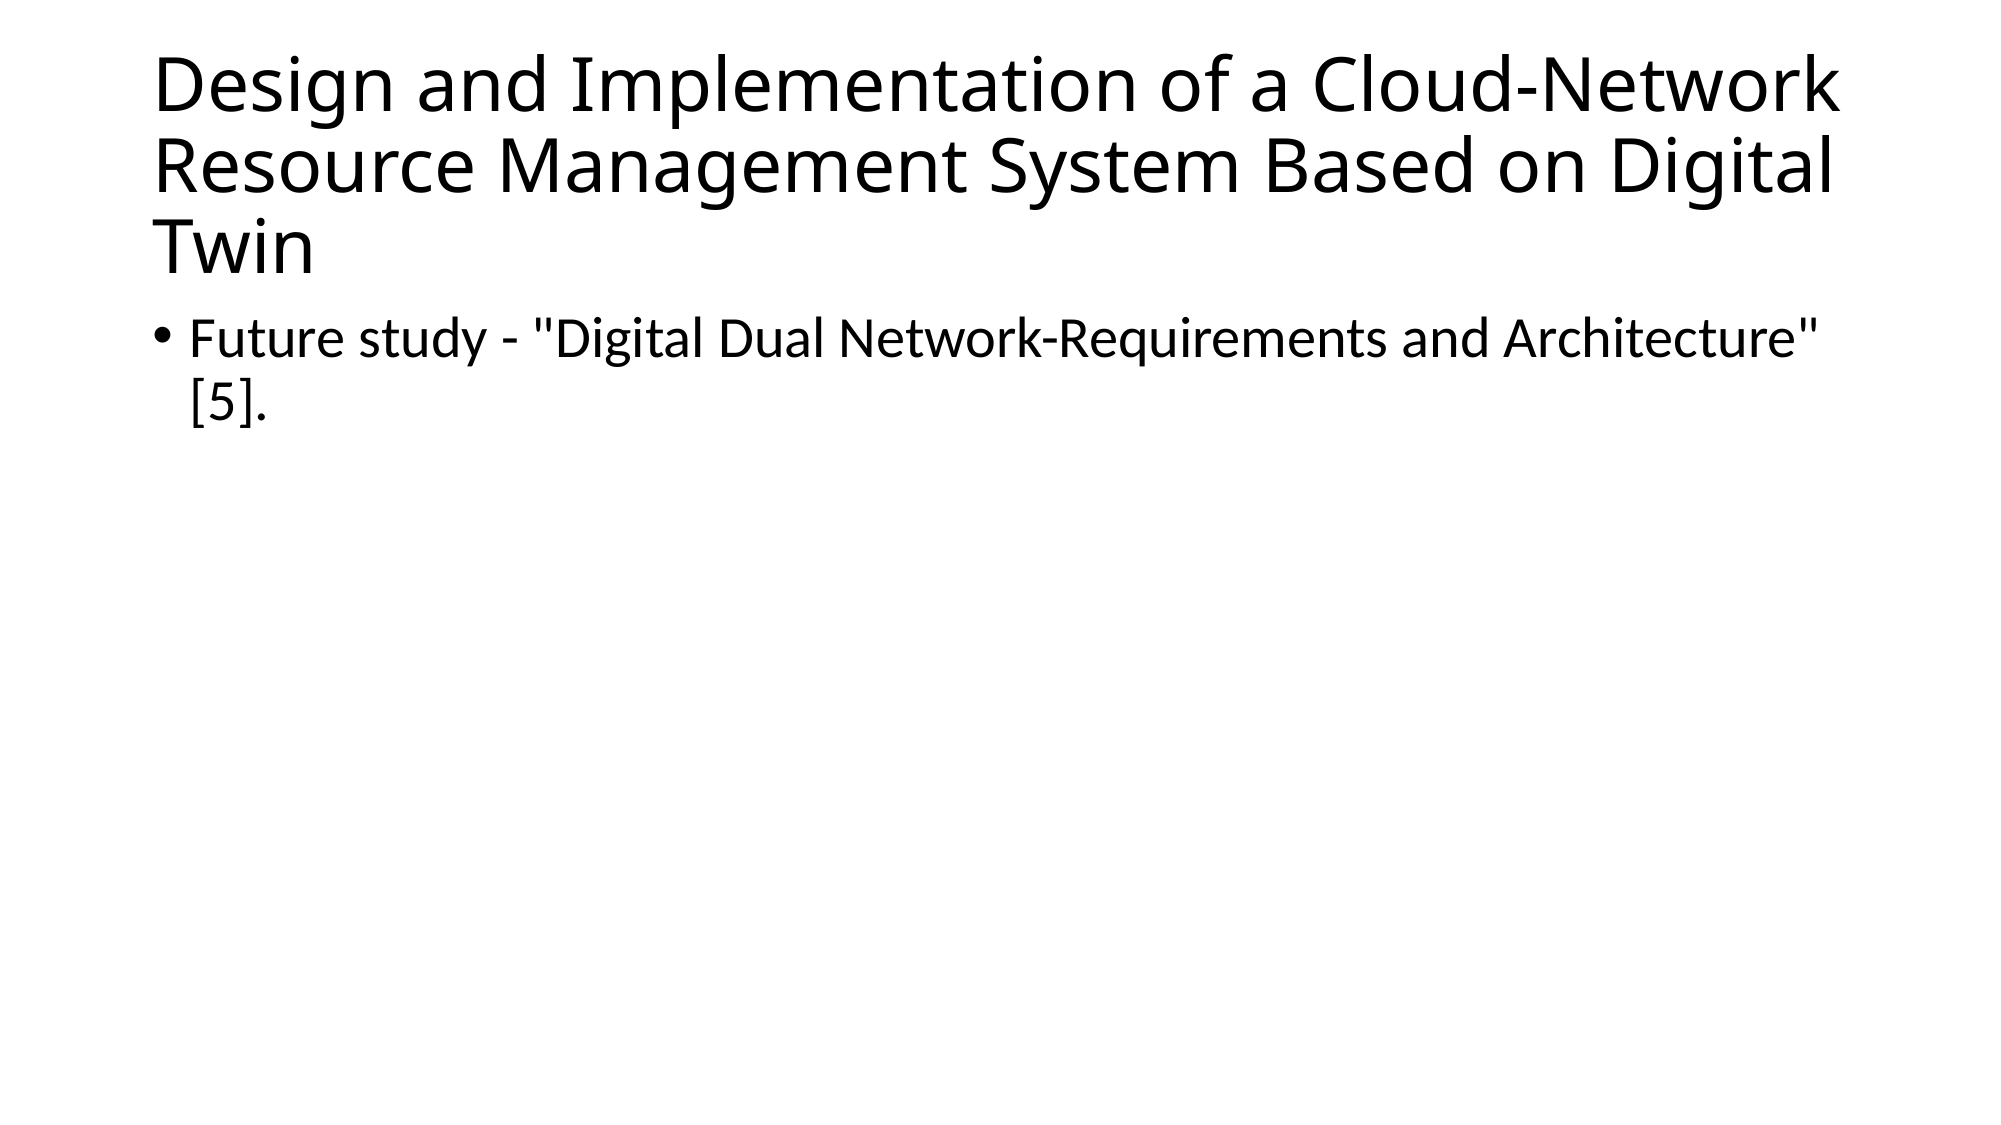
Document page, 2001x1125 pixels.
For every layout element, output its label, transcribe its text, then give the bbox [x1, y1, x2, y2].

title Design and Implementation of a Cloud-Network Resource Management System Based on Digital Twin [137, 59, 1899, 278]
list Future study - "Digital Dual Network-Requirements and Architecture" [5]. [137, 299, 1899, 1066]
